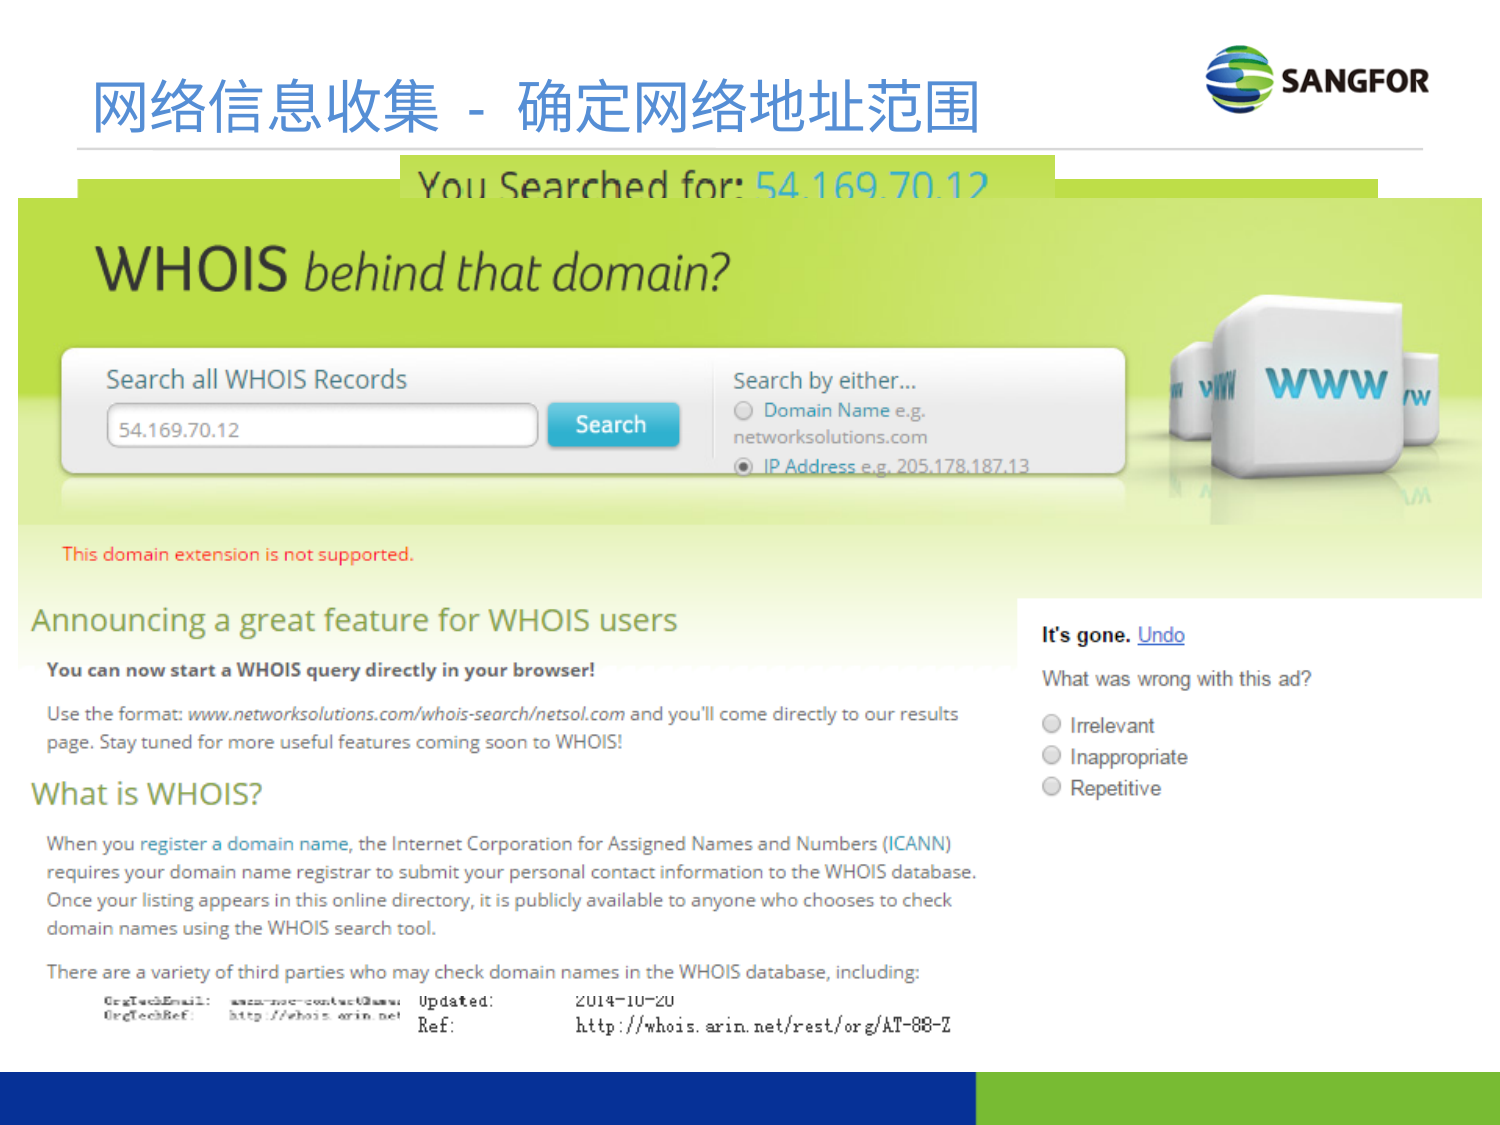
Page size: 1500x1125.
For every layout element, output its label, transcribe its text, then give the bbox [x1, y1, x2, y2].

picture [0, 155, 1500, 1125]
picture [1198, 42, 1437, 119]
text_box 网络信息收集 - 确定网络地址范围 [76, 63, 1172, 148]
